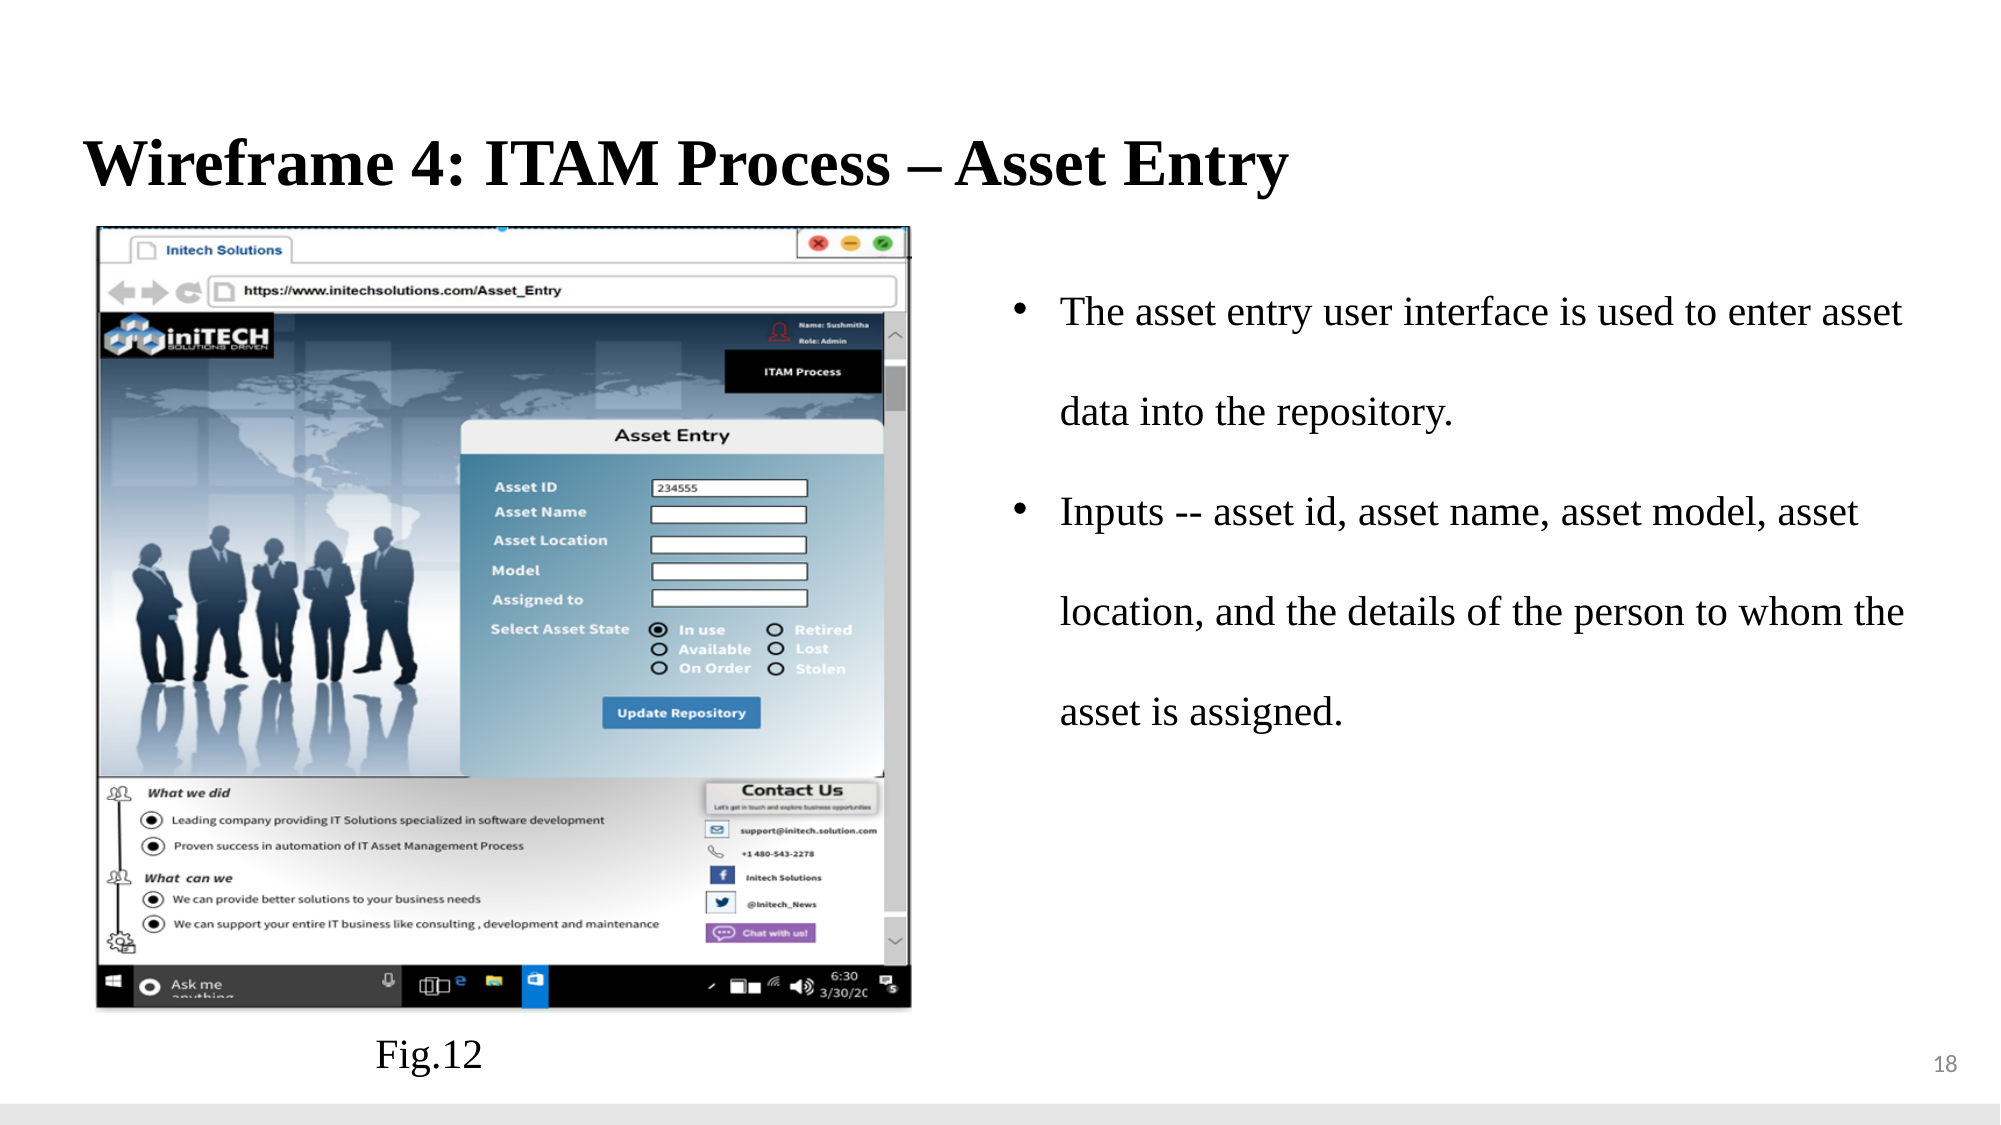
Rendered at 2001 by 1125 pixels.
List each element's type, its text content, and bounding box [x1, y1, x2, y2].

slide_number 18 [1853, 1019, 1974, 1106]
text_box Fig.12 [360, 1019, 725, 1085]
title Wireframe 4: ITAM Process – Asset Entry [62, 58, 1934, 219]
text_box [251, 1028, 1432, 1125]
picture [95, 226, 912, 1013]
text_box The asset entry user interface is used to enter asset data into the repository. Inputs -- asset id, asset name, asset model, asset location, and the details of the person to whom the asset is assigned. [998, 226, 1985, 742]
